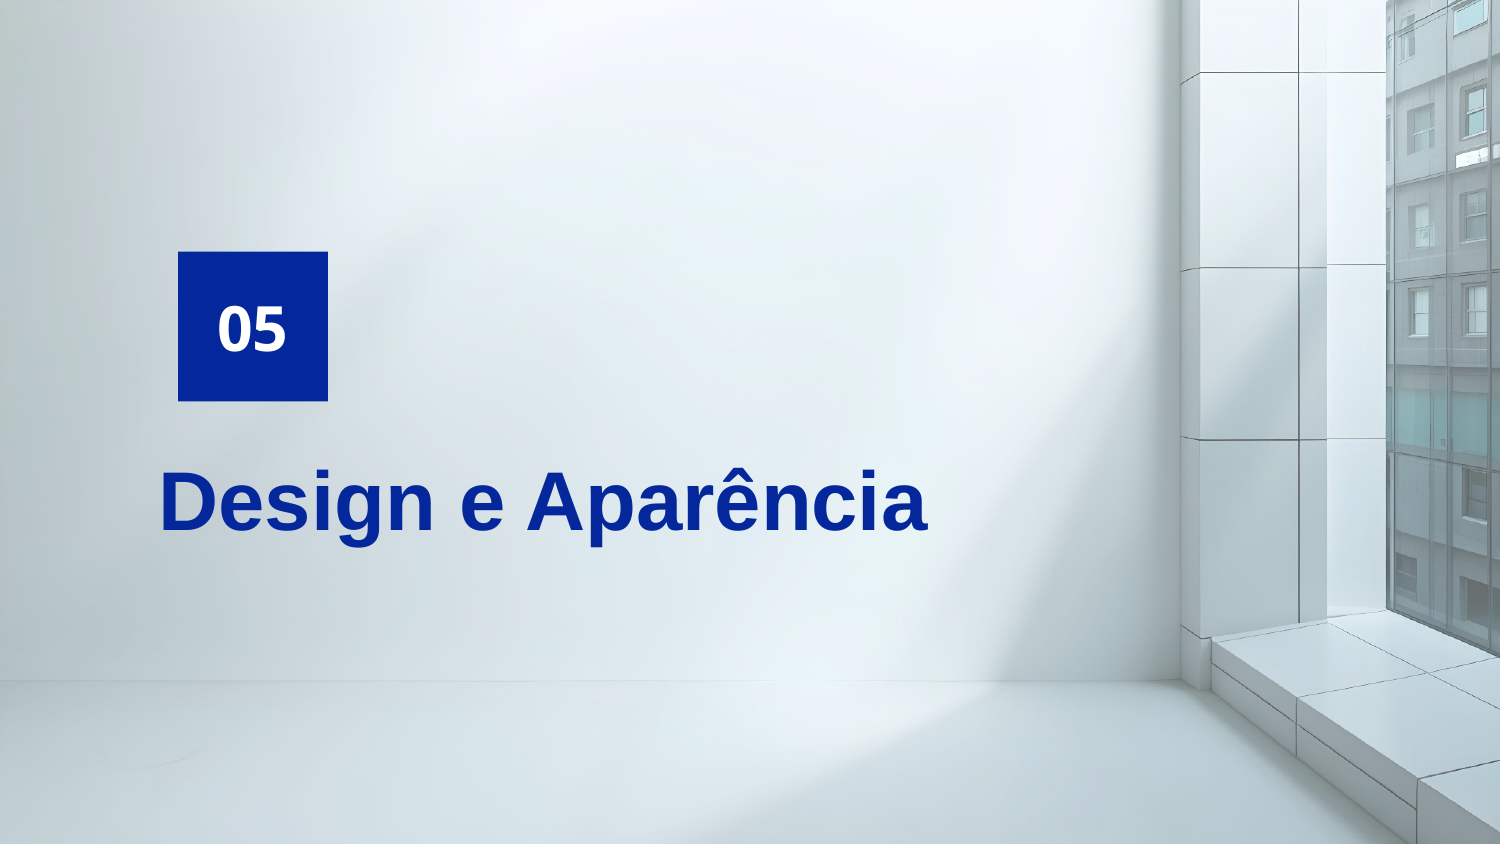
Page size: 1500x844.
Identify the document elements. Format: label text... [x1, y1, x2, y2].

title Design e Aparência [143, 415, 1075, 579]
title 05 [178, 251, 328, 402]
